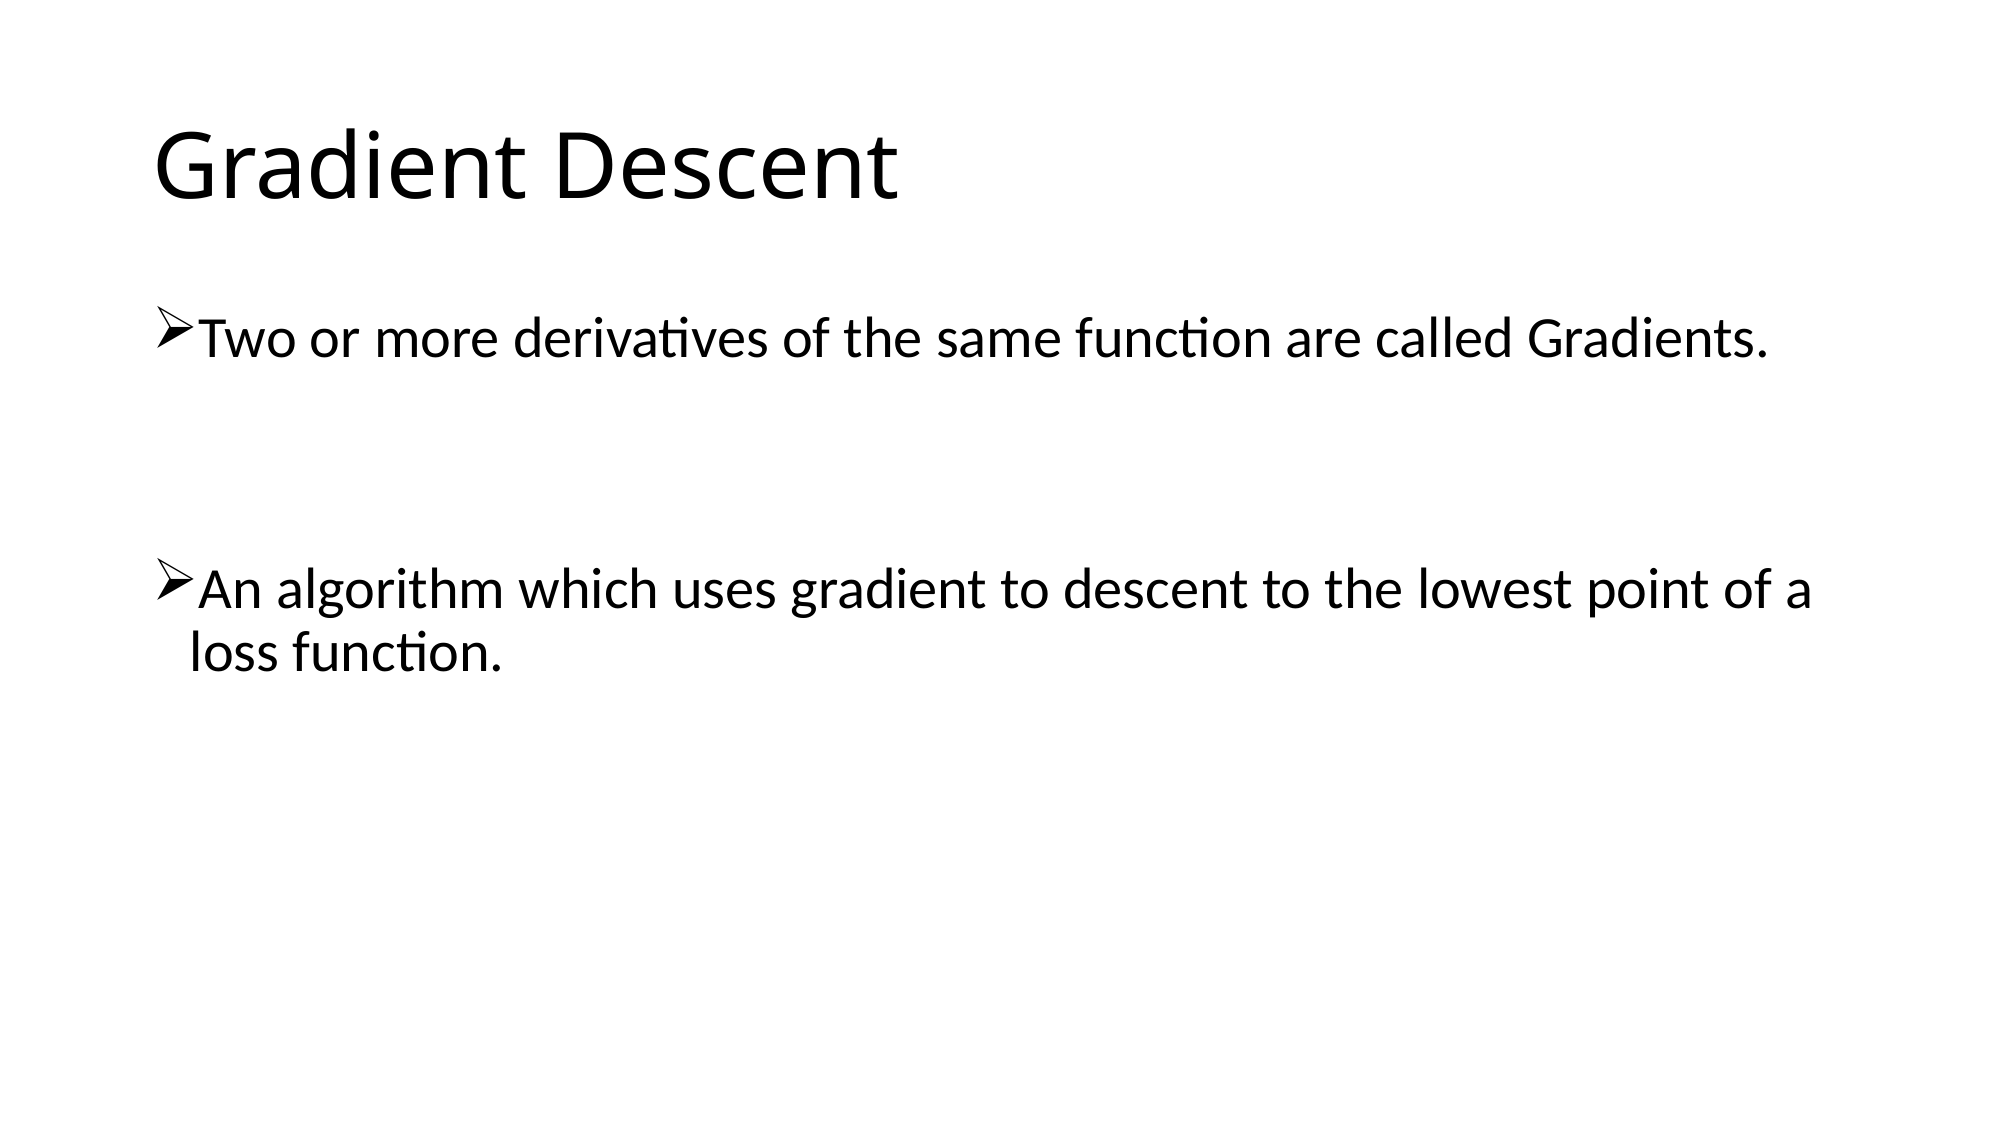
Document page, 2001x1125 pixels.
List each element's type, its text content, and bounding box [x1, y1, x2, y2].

title Gradient Descent [137, 59, 1863, 278]
list Two or more derivatives of the same function are called Gradients. An algorithm which uses gradient to descent to the lowest point of a loss function. [137, 299, 1863, 1014]
